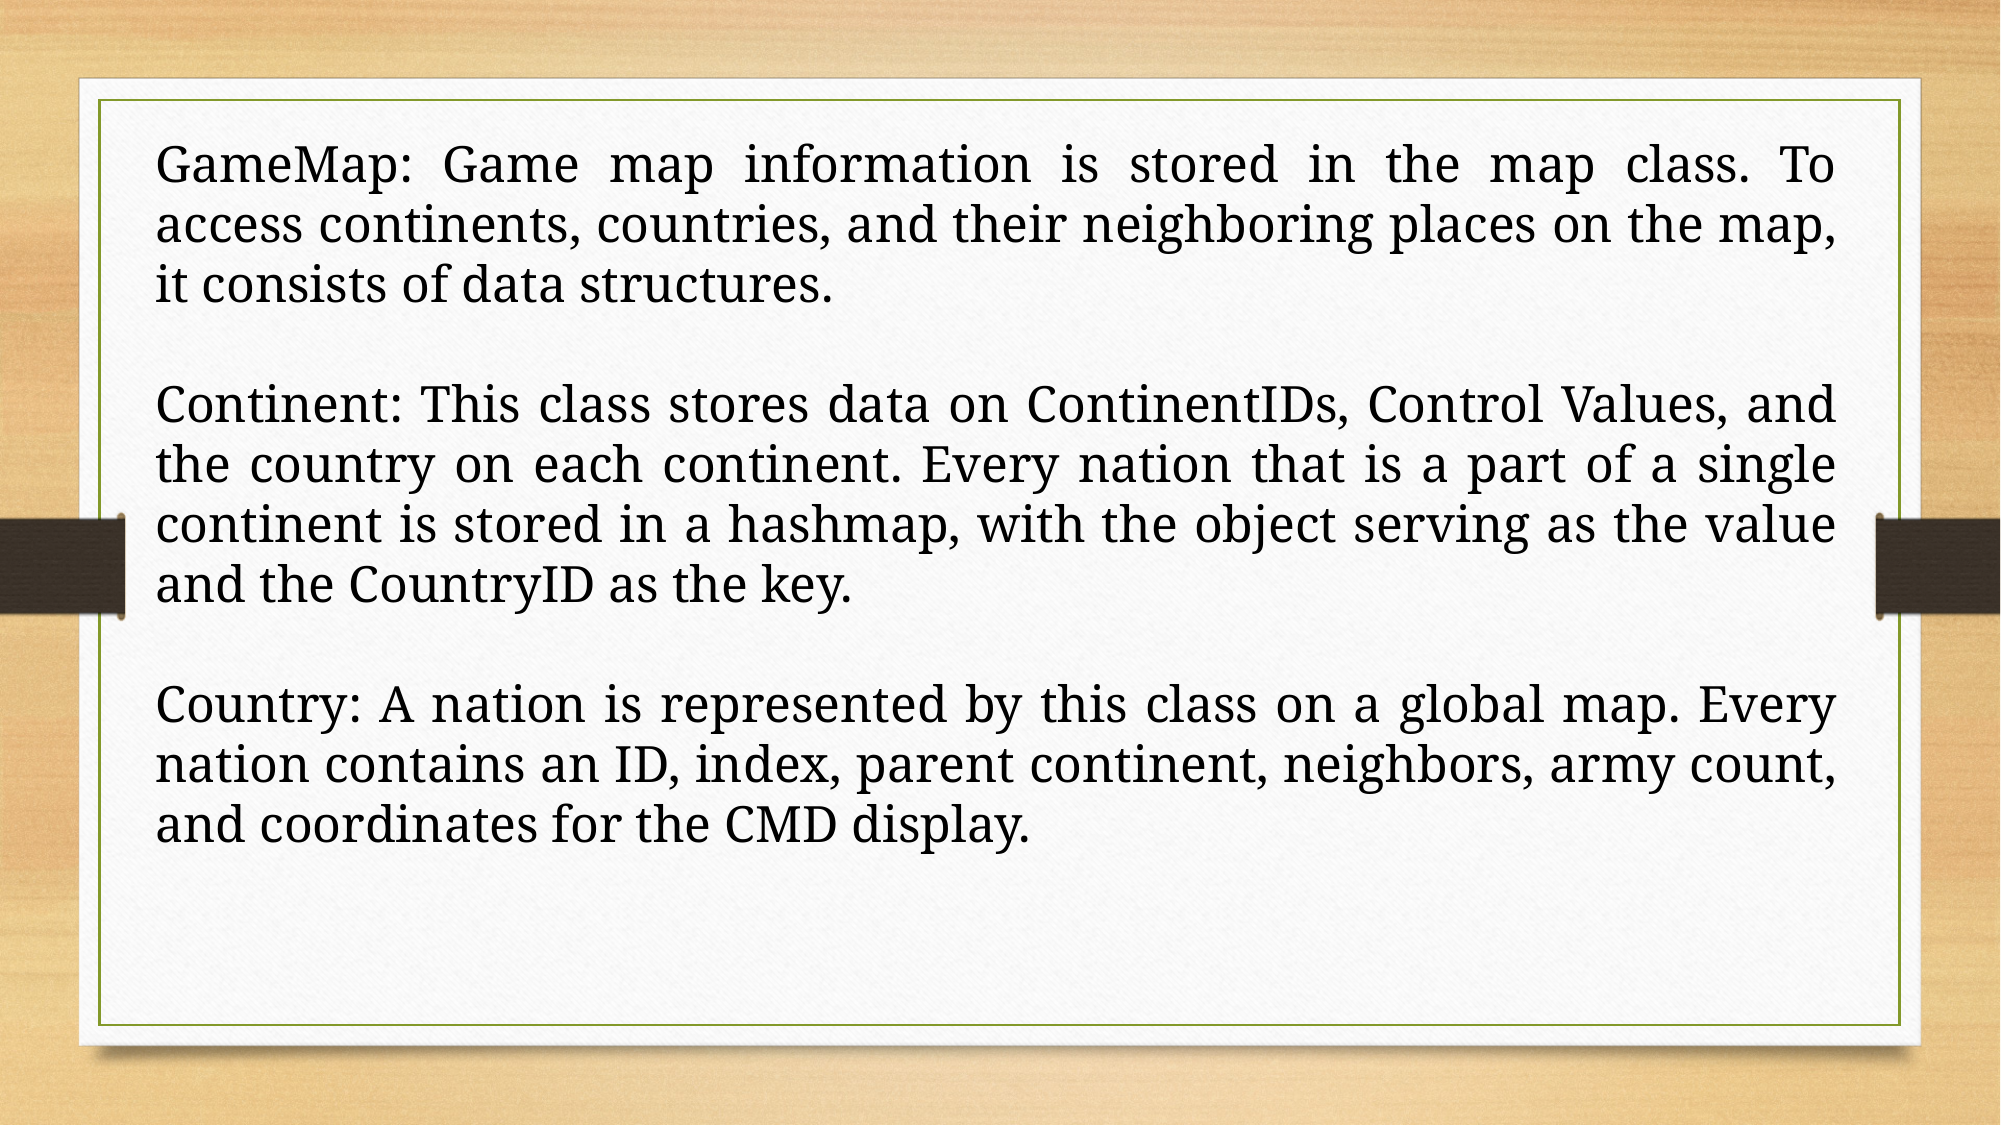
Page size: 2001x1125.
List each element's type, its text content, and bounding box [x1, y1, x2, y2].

text_box GameMap: Game map information is stored in the map class. To access continents, countries, and their neighboring places on the map, it consists of data structures. Continent: This class stores data on ContinentIDs, Control Values, and the country on each continent. Every nation that is a part of a single continent is stored in a hashmap, with the object serving as the value and the CountryID as the key. Country: A nation is represented by this class on a global map. Every nation contains an ID, index, parent continent, neighbors, army count, and coordinates for the CMD display. [140, 125, 1853, 860]
picture [0, 0, 2001, 1125]
